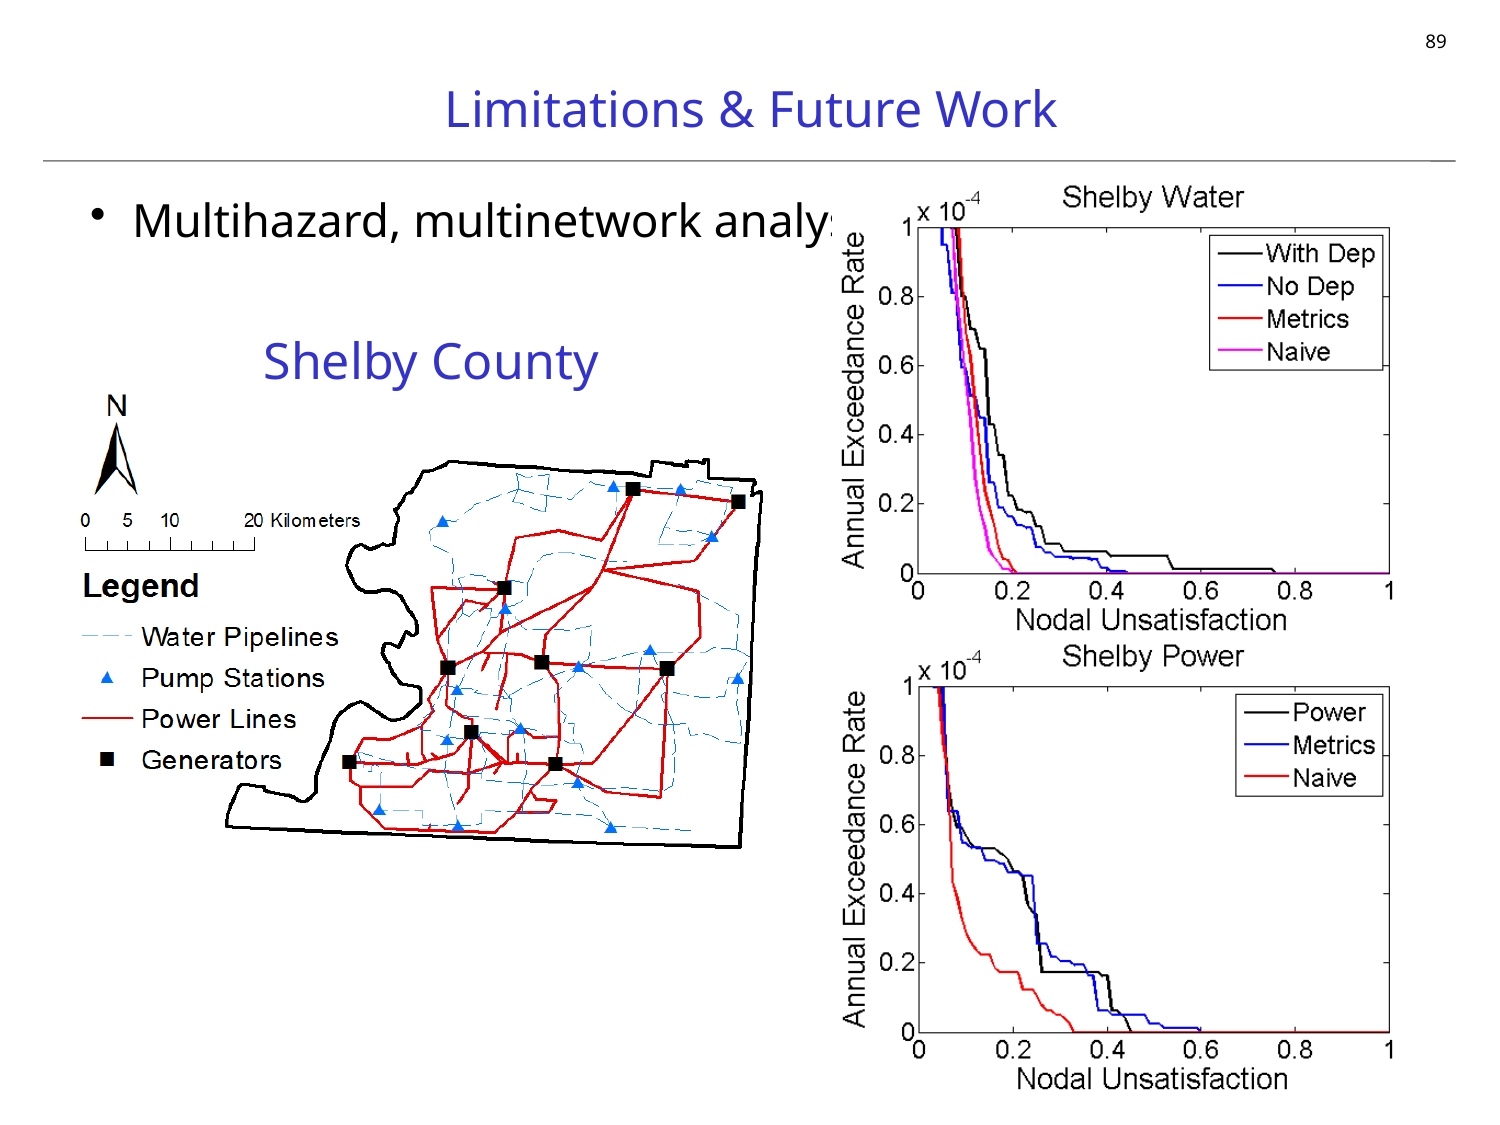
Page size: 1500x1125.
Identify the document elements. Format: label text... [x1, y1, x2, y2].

list Multihazard, multinetwork analysis [74, 184, 828, 1071]
picture [832, 178, 1447, 1098]
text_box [76, 322, 786, 878]
title Limitations & Future Work [76, 66, 1428, 150]
